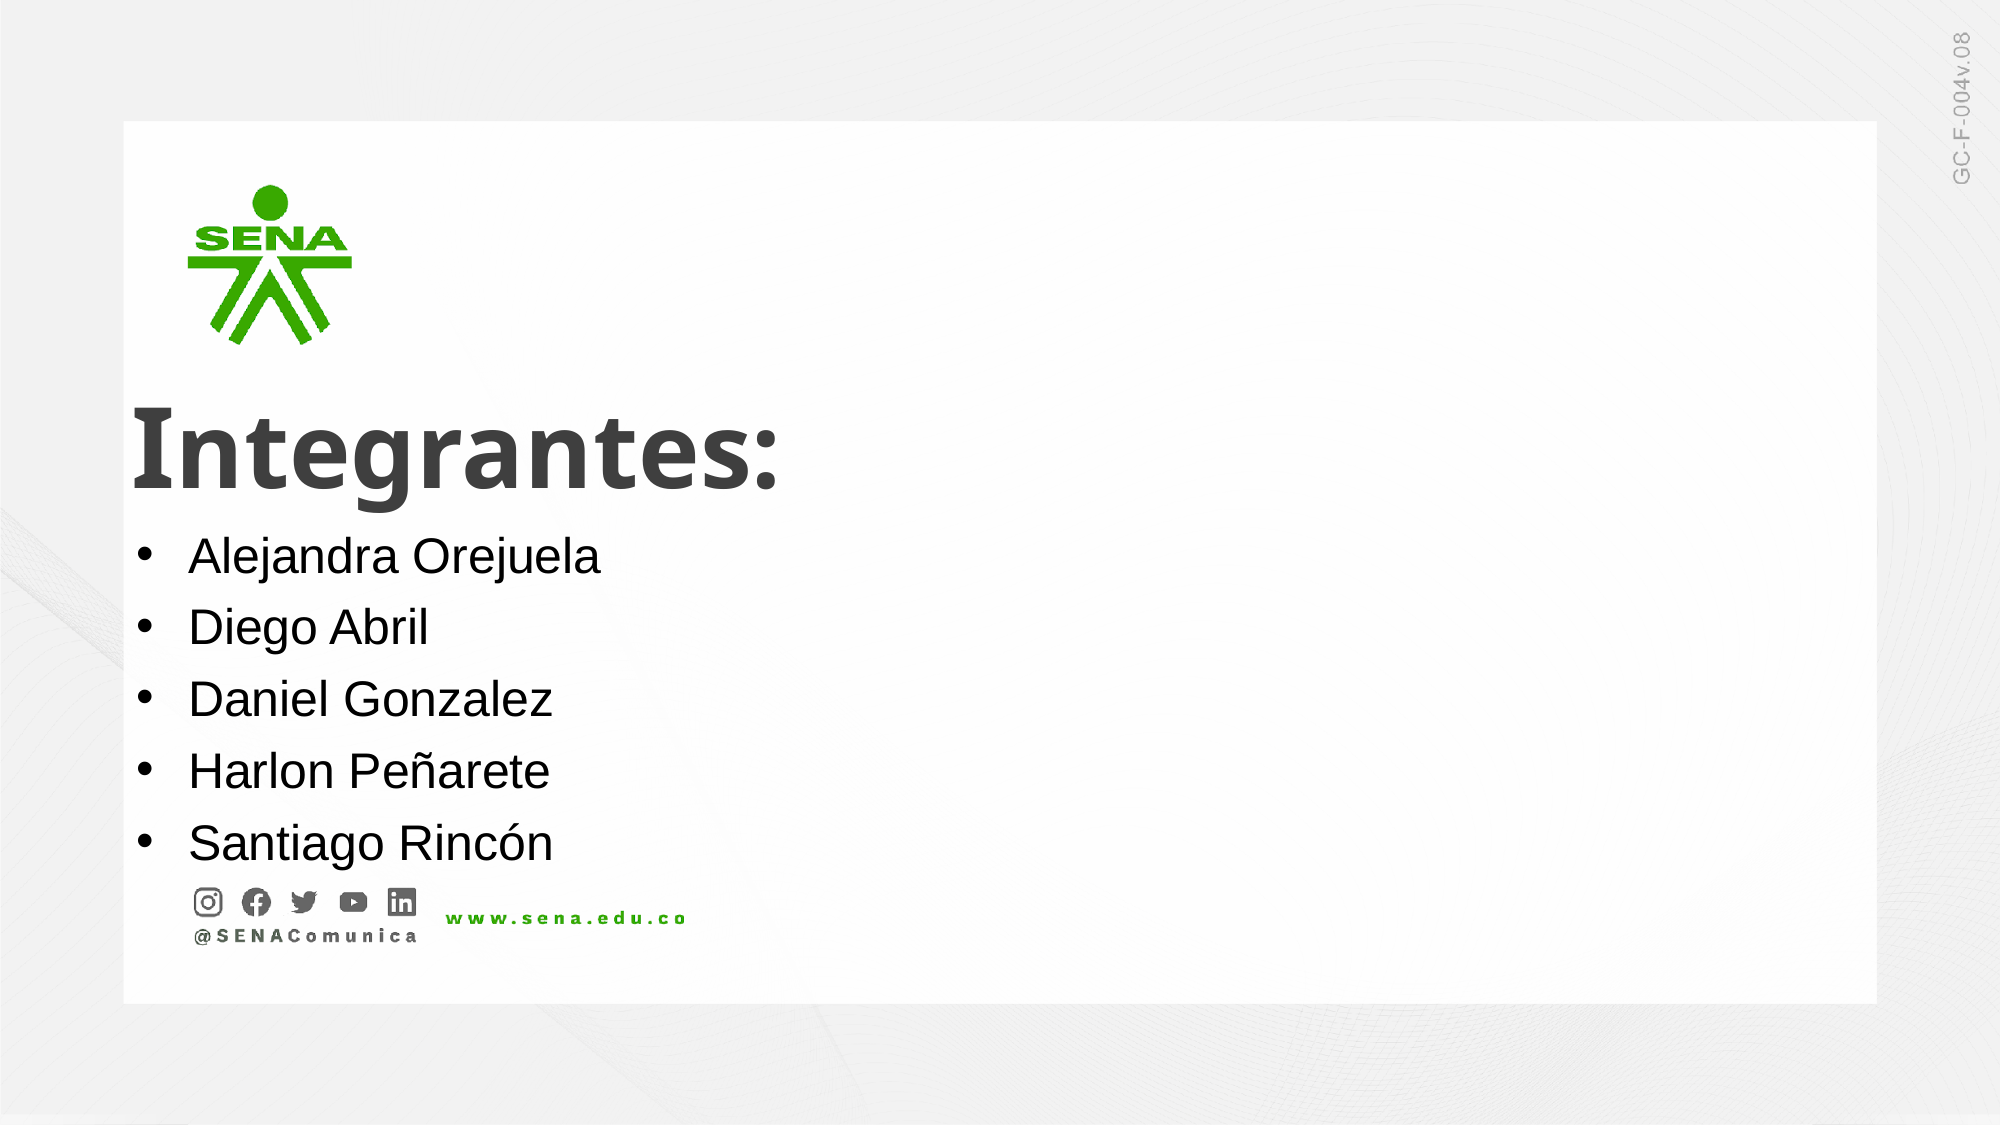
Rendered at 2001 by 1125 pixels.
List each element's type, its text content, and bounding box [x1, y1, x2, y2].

picture [0, 0, 2000, 1125]
text_box Integrantes: Alejandra Orejuela Diego Abril Daniel Gonzalez Harlon Peñarete Santiago Rincón [116, 368, 1260, 1038]
